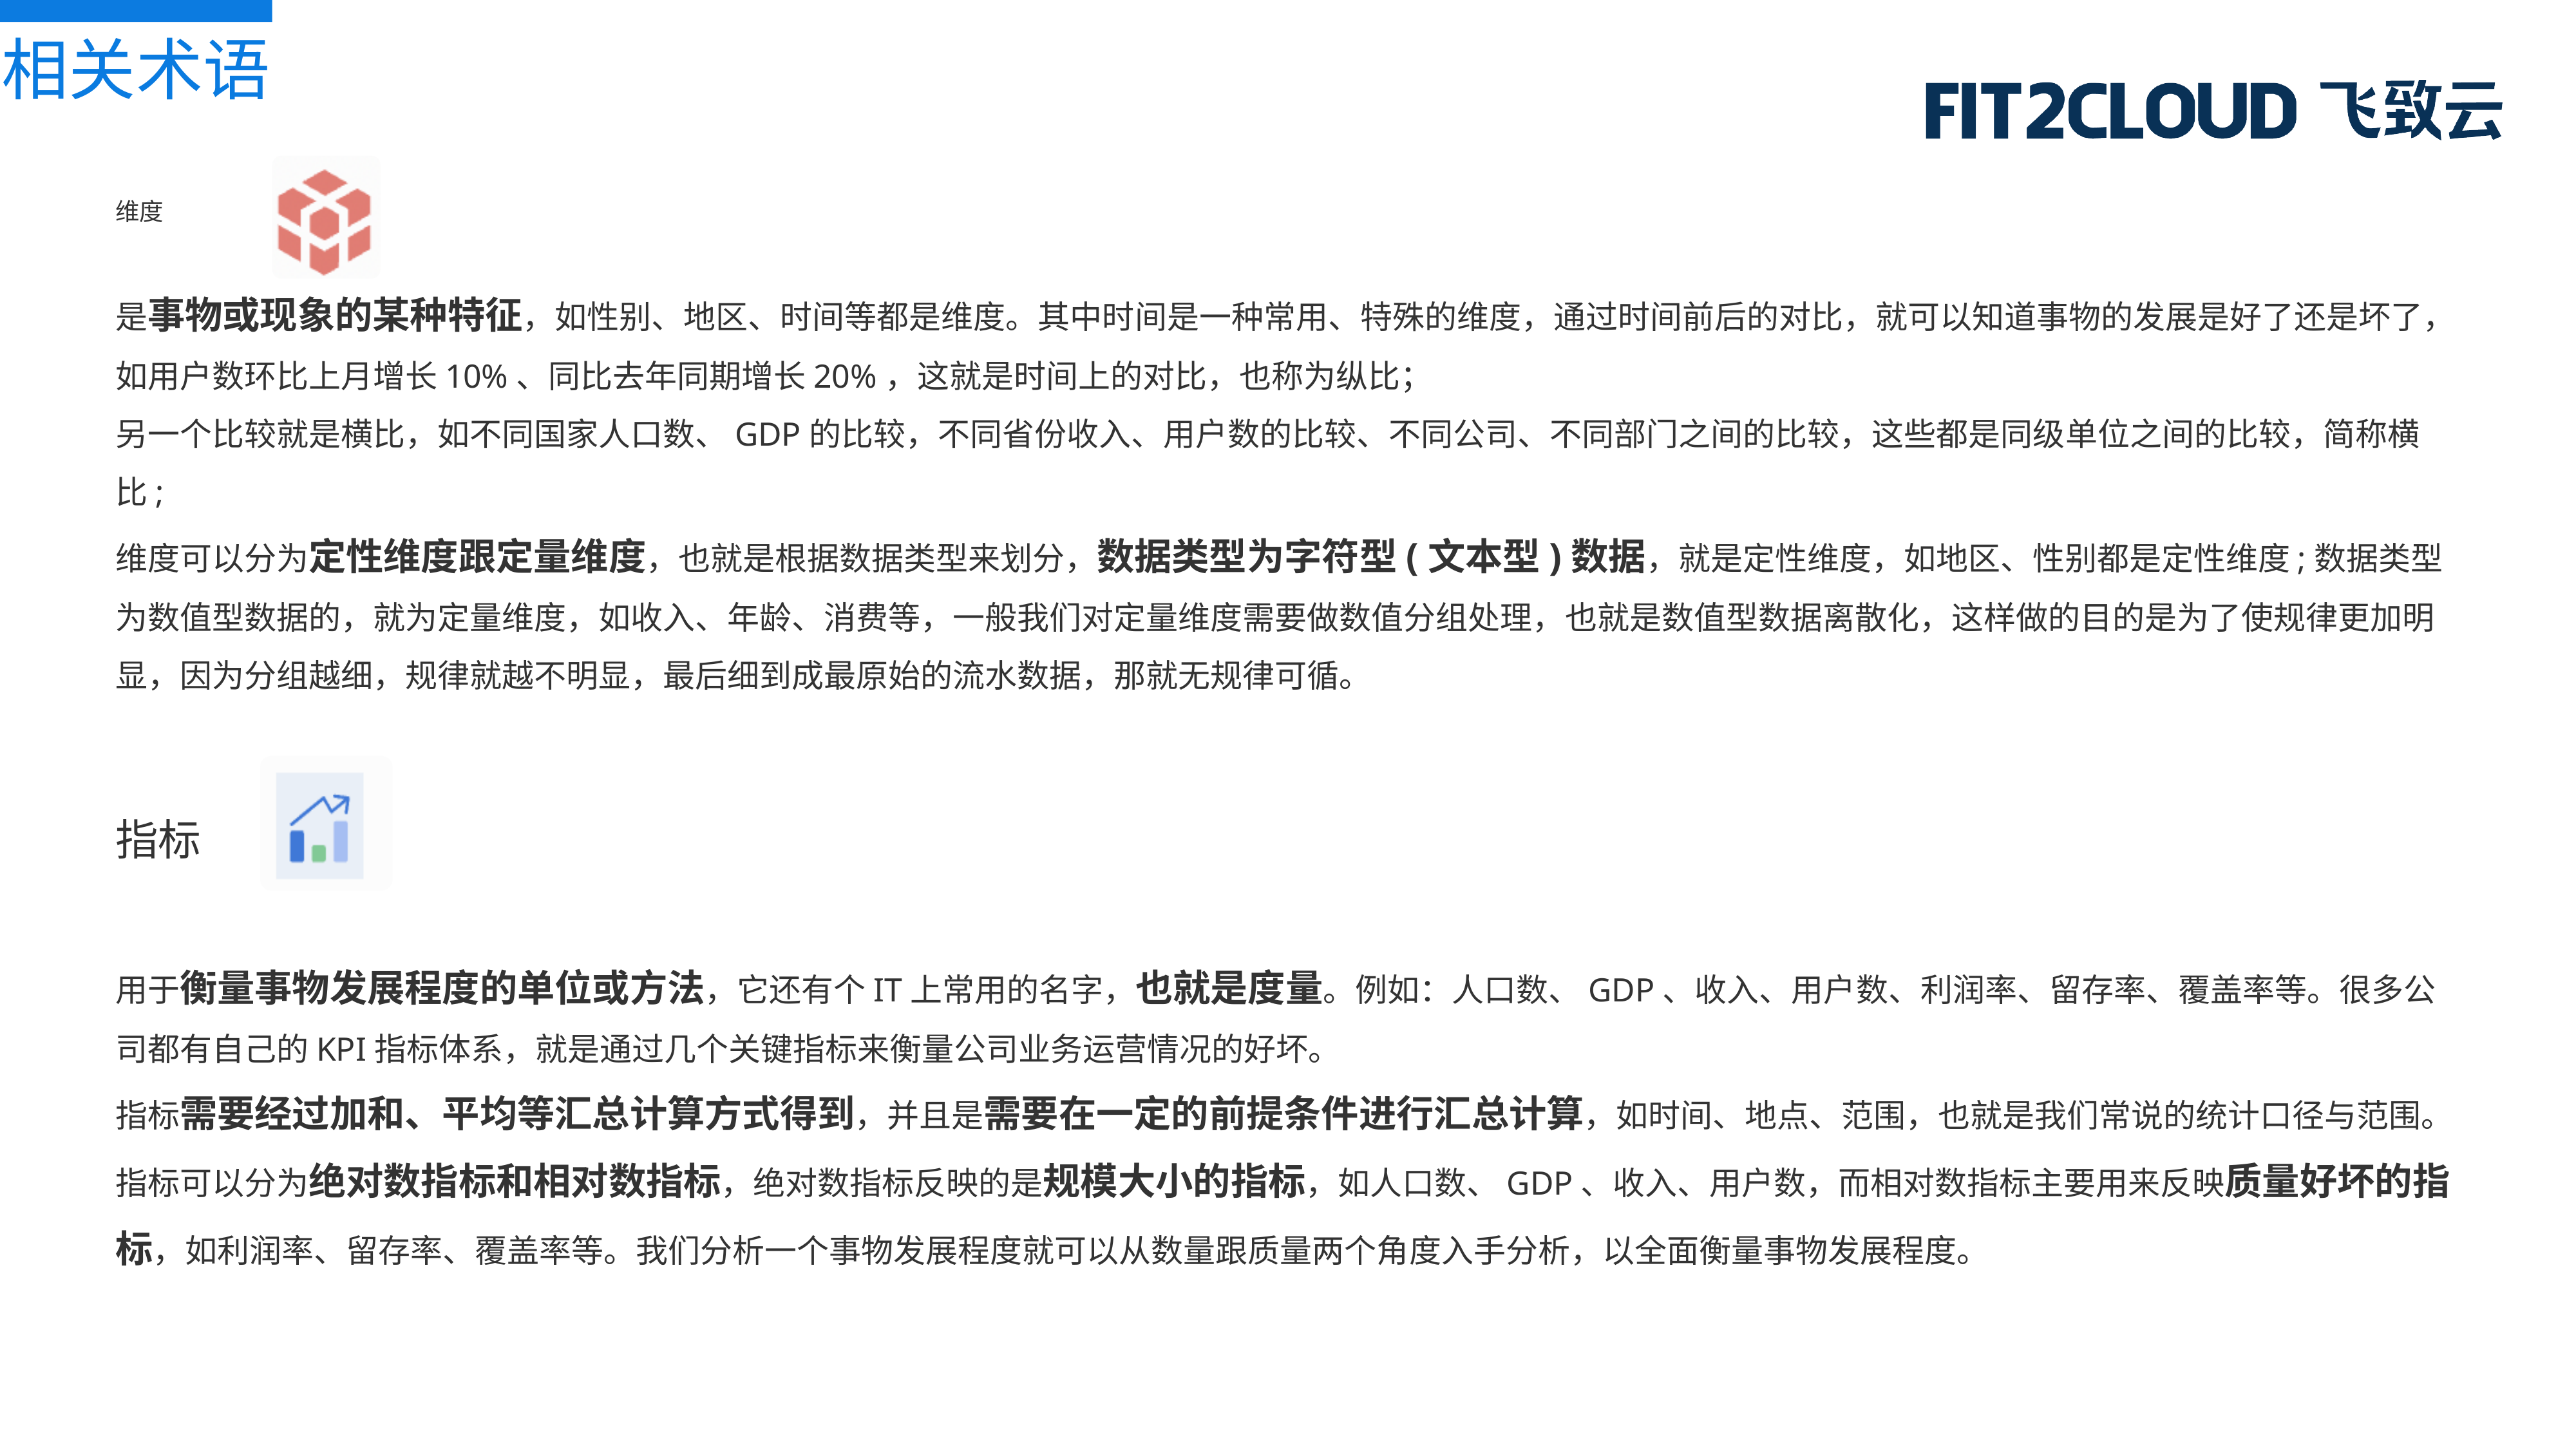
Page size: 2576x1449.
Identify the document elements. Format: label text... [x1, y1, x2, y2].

picture [260, 755, 393, 891]
text_box 相关术语 [1, 26, 276, 128]
picture [1926, 80, 2503, 140]
text_box 维度 是事物或现象的某种特征，如性别、地区、时间等都是维度。其中时间是一种常用、特殊的维度，通过时间前后的对比，就可以知道事物的发展是好了还是坏了，如用户数环比上月增长10%、同比去年同期增长20%，这就是时间上的对比，也称为纵比； 另一个比较就是横比，如不同国家人口数、GDP的比较，不同省份收入、用户数的比较、不同公司、不同部门之间的比较，这些都是同级单位之间的比较，简称横比; 维度可以分为定性维度跟定量维度，也就是根据数据类型来划分，数据类型为字符型(文本型)数据，就是定性维度，如地区、性别都是定性维度;数据类型为数值型数据的，就为定量维度，如收入、年龄、消费等，一般我们对定量维度需要做数值分组处理，也就是数值型数据离散化，这样做的目的是为了使规律更加明 显，因为分组越细，规律就越不明显，最后细到成最原始的流水数据，那就无规律可循。 [106, 177, 2470, 699]
picture [272, 155, 381, 279]
text_box 指标 用于衡量事物发展程度的单位或方法，它还有个IT上常用的名字，也就是度量。例如：人口数、GDP、收入、用户数、利润率、留存率、覆盖率等。很多公司都有自己的KPI指标体系，就是通过几个关键指标来衡量公司业务运营情况的好坏。 指标需要经过加和、平均等汇总计算方式得到，并且是需要在一定的前提条件进行汇总计算，如时间、地点、范围，也就是我们常说的统计口径与范围。 指标可以分为绝对数指标和相对数指标，绝对数指标反映的是规模大小的指标，如人口数、GDP、收入、用户数，而相对数指标主要用来反映质量好坏的指标，如利润率、留存率、覆盖率等。我们分析一个事物发展程度就可以从数量跟质量两个角度入手分析，以全面衡量事物发展程度。 [106, 782, 2470, 1275]
text_box [0, 0, 272, 23]
